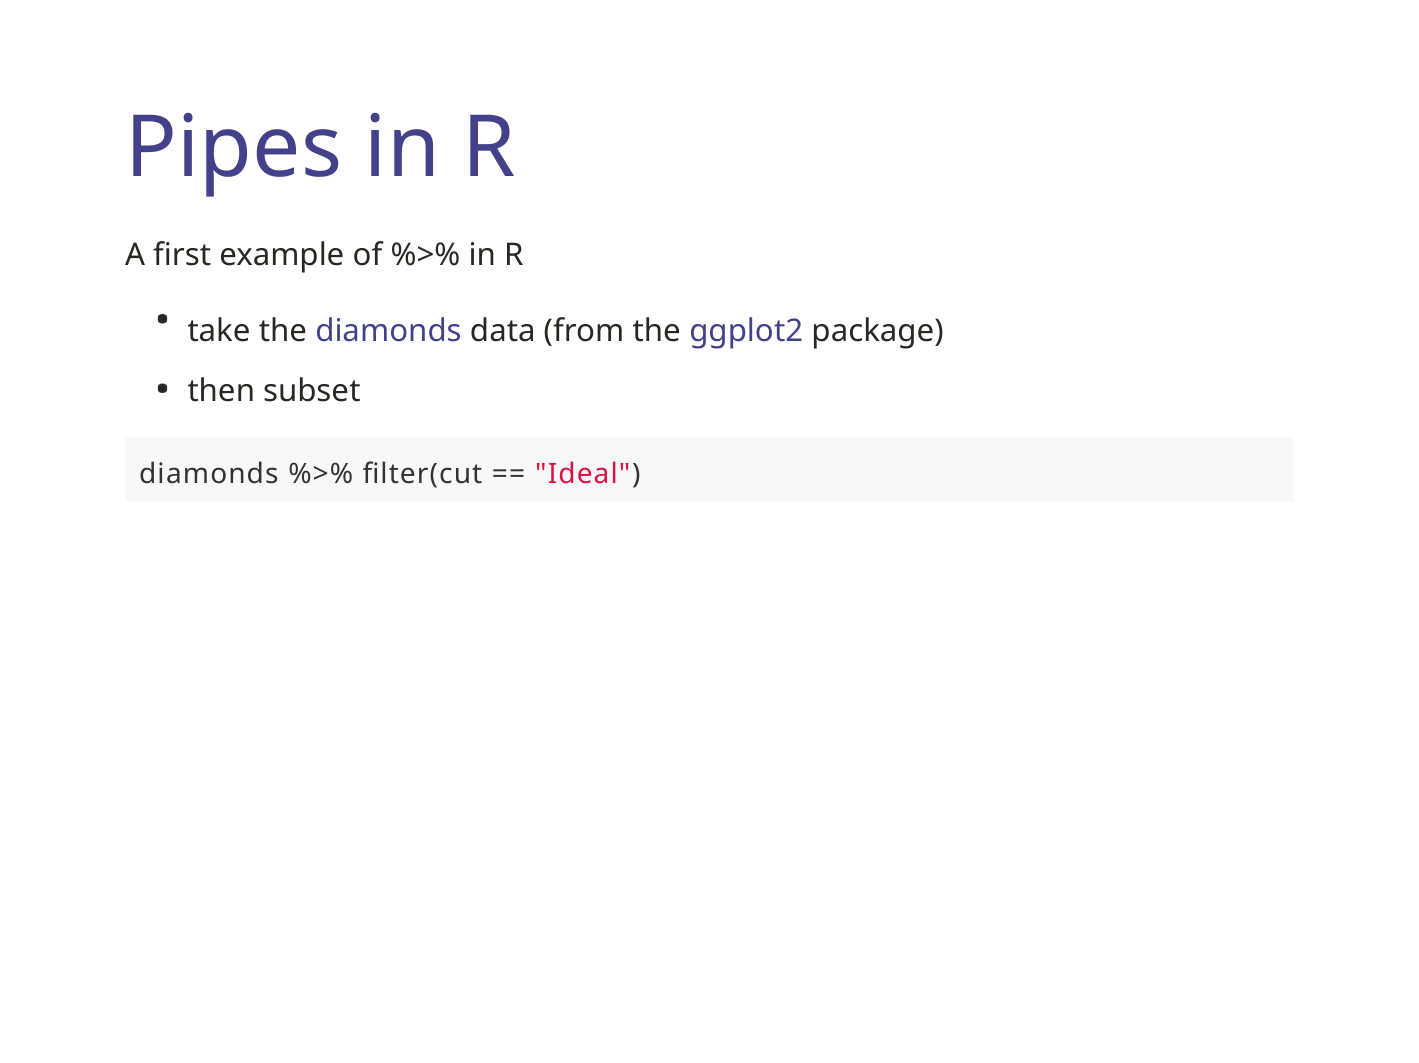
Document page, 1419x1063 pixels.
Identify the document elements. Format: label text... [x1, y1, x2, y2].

text_box [157, 314, 168, 393]
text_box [124, 436, 1294, 501]
text_box take the diamonds data (from the ggplot2 package) then subset [187, 269, 958, 408]
text_box Pipes in R A first example of %>% in R [124, 73, 547, 272]
